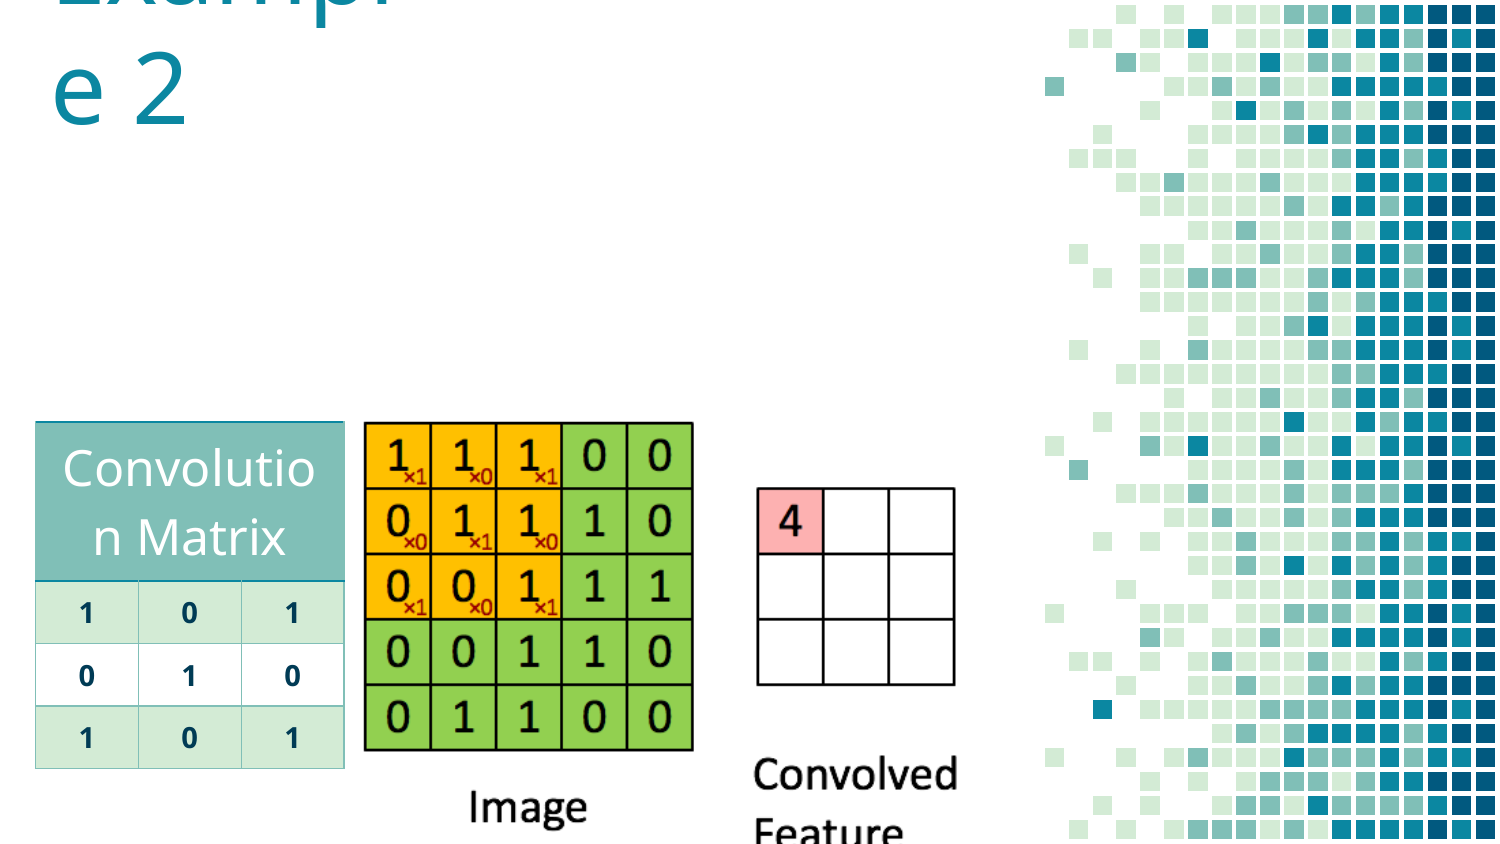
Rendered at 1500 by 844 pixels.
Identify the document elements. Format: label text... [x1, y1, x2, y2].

picture [299, 357, 1017, 844]
table_cell 1 [36, 707, 138, 768]
title Example 2 [35, 37, 467, 160]
table_cell 1 [242, 582, 294, 643]
table_cell 1 [242, 707, 294, 768]
table_cell 1 [139, 644, 241, 705]
table_cell 0 [139, 707, 241, 768]
table_cell 1 [36, 582, 138, 643]
table_cell 0 [36, 644, 138, 705]
table_cell 0 [139, 582, 241, 643]
table_header Convolution Matrix [36, 423, 294, 580]
table_cell 0 [242, 644, 294, 705]
